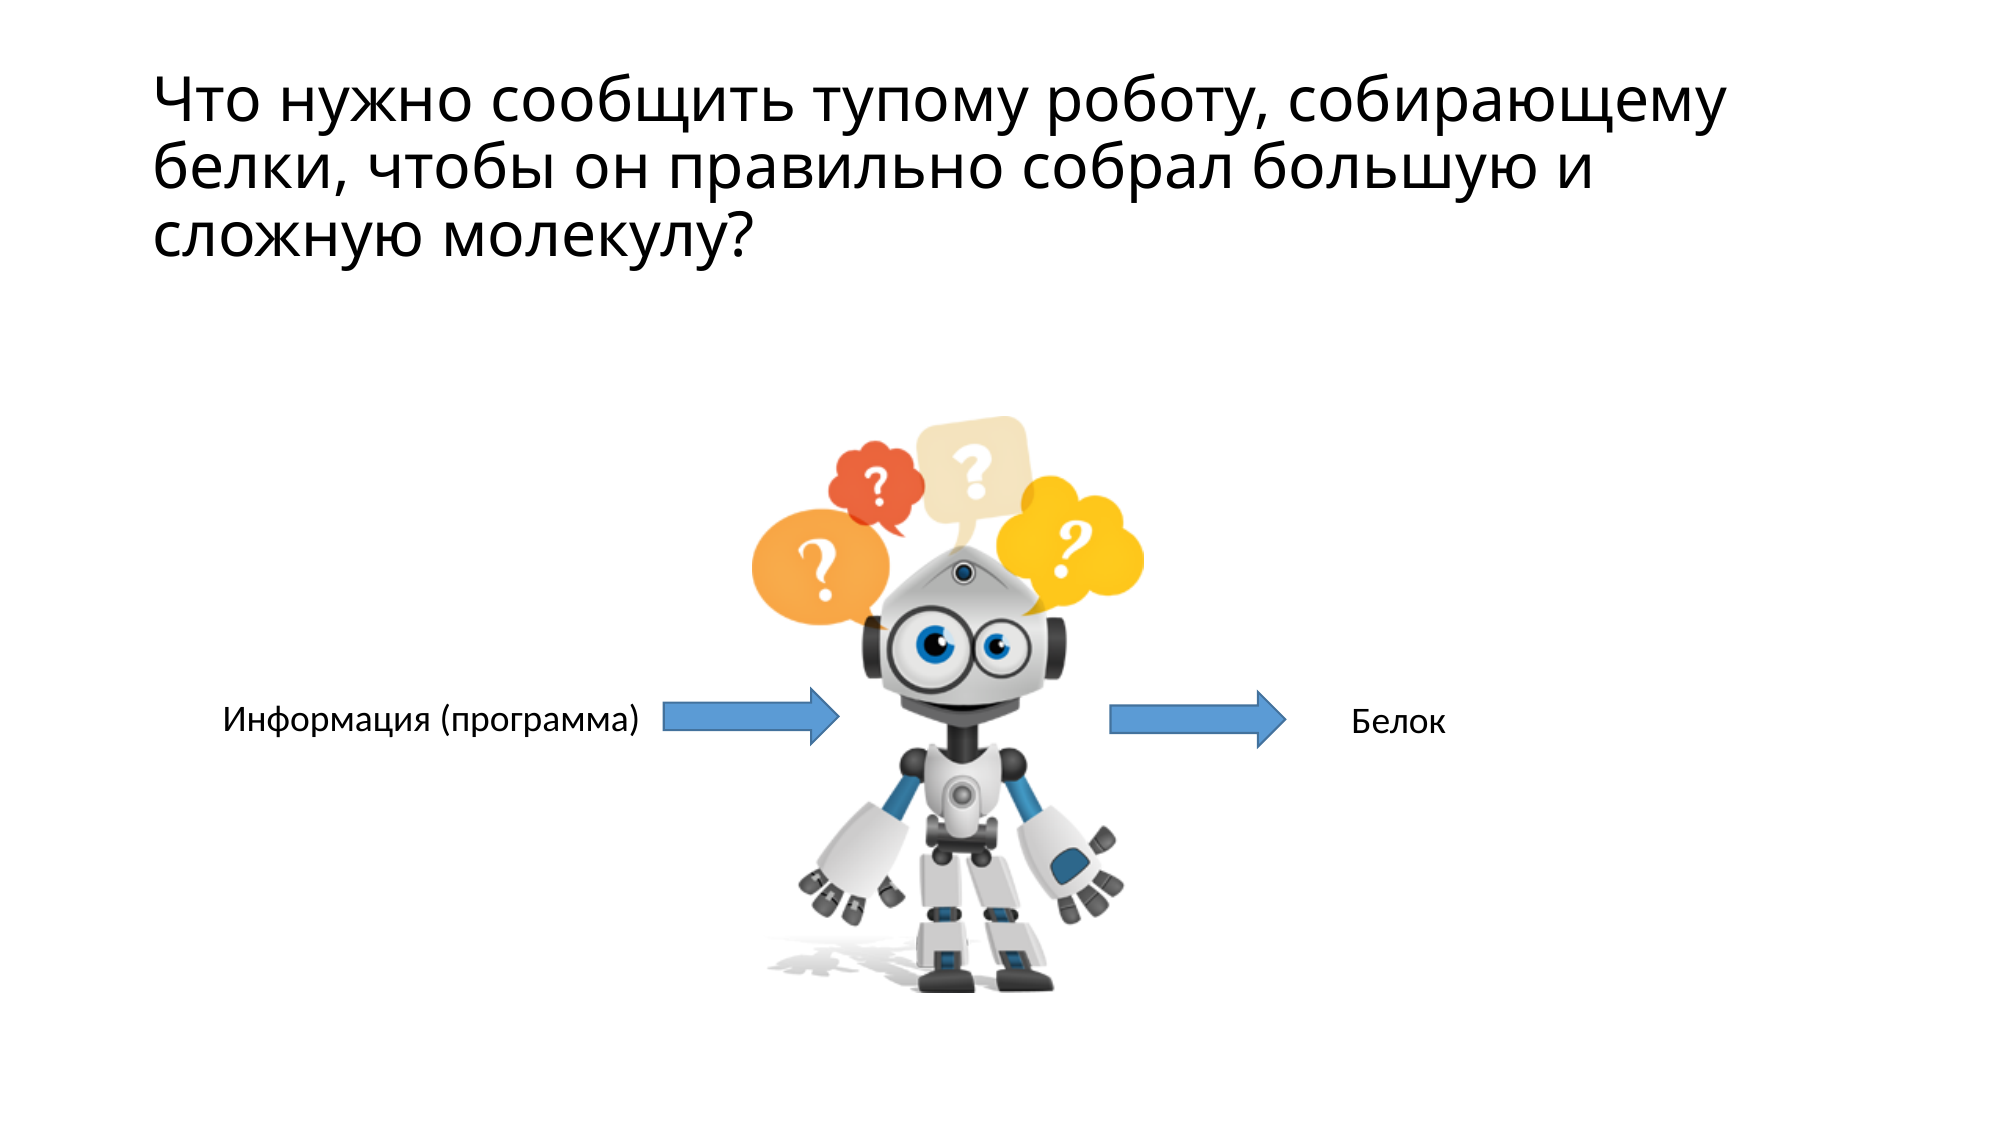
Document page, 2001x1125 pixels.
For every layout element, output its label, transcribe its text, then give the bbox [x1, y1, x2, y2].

title Что нужно сообщить тупому роботу, собирающему белки, чтобы он правильно собрал большую и сложную молекулу? [137, 59, 1863, 278]
text_box [662, 701, 752, 732]
text_box Белок [1336, 689, 1863, 749]
text_box [1144, 689, 1287, 750]
text_box Информация (программа) [207, 686, 734, 746]
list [752, 416, 1144, 993]
